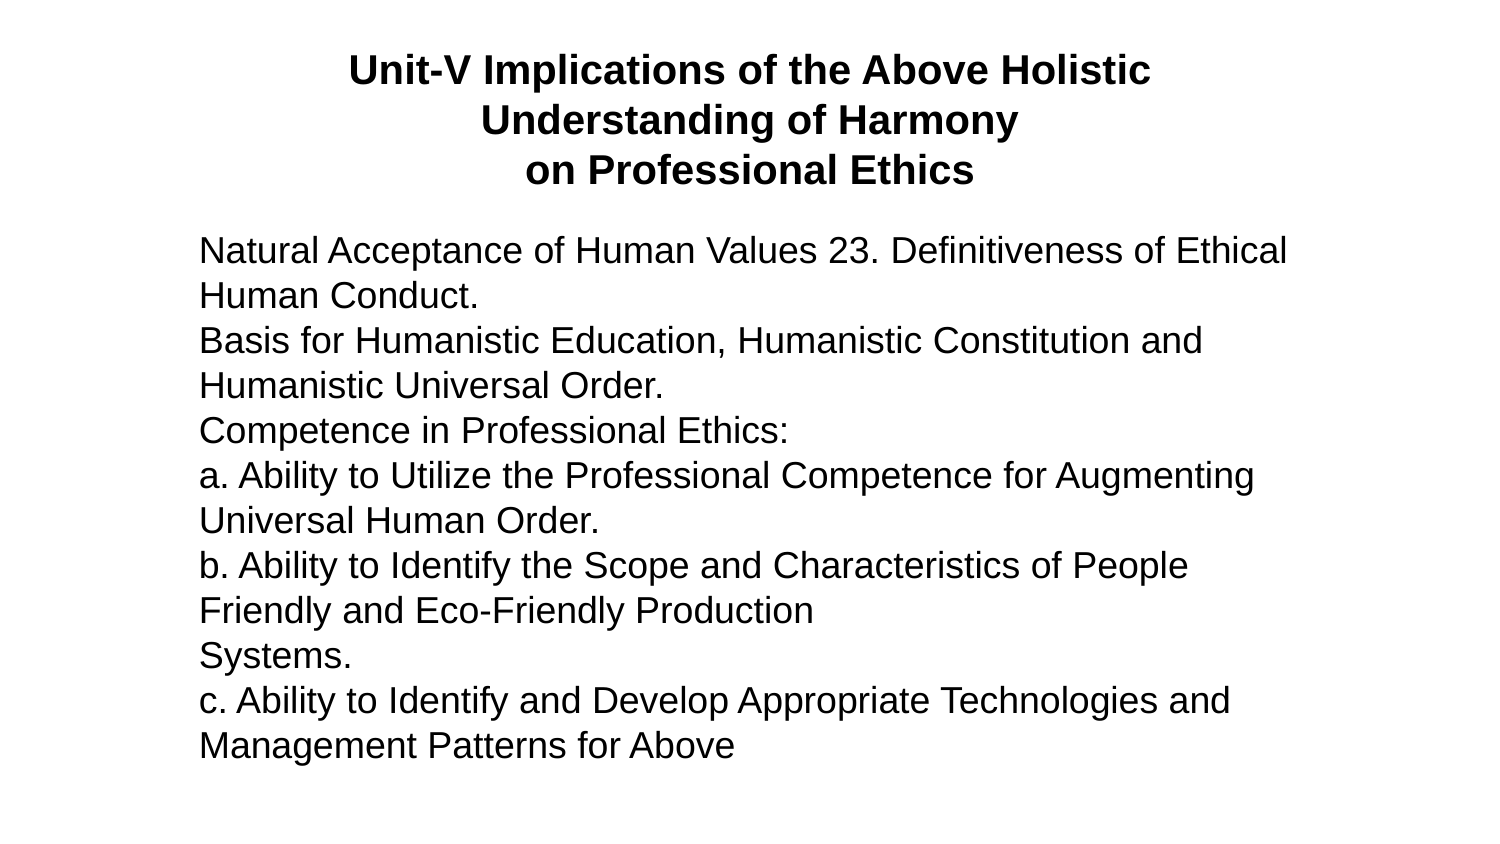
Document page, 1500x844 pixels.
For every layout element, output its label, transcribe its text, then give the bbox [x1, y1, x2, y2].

subtitle Natural Acceptance of Human Values 23. Definitiveness of Ethical Human Conduct. Basis for Humanistic Education, Humanistic Constitution and Humanistic Universal Order. Competence in Professional Ethics: a. Ability to Utilize the Professional Competence for Augmenting Universal Human Order. b. Ability to Identify the Scope and Characteristics of People Friendly and Eco-Friendly Production Systems. c. Ability to Identify and Develop Appropriate Technologies and Management Patterns for Above [187, 220, 1313, 818]
title Unit-V Implications of the Above Holistic Understanding of Harmony on Professional Ethics [187, 138, 1313, 199]
